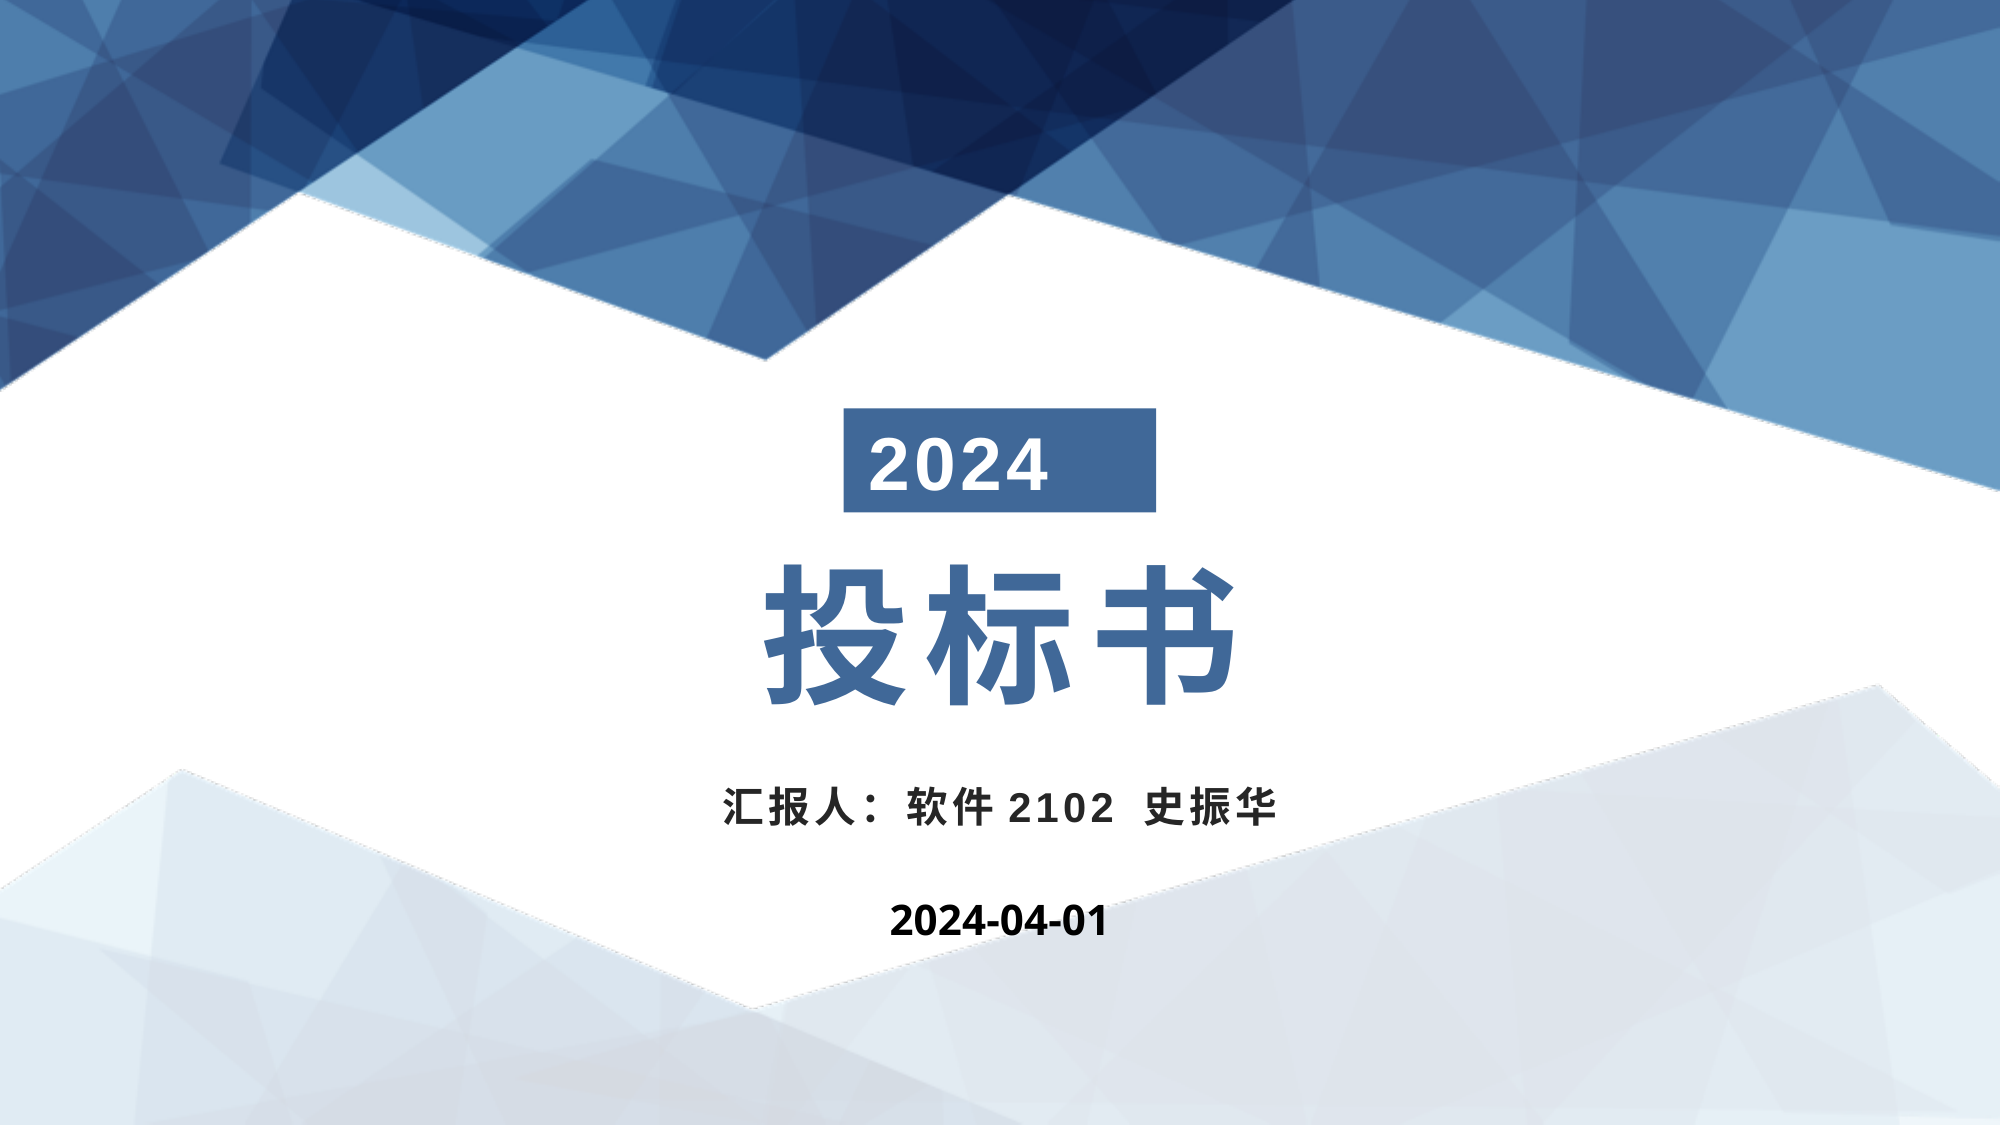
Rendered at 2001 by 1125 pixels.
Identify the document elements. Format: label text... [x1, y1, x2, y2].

text_box 2024 [868, 408, 1132, 513]
text_box [1132, 408, 1157, 513]
text_box 2024-04-01 [627, 874, 1373, 954]
text_box 汇报人：软件2102 史振华 [479, 780, 1521, 840]
text_box [843, 408, 868, 513]
text_box 投标书 [479, 517, 1521, 748]
picture [0, 0, 2000, 1125]
